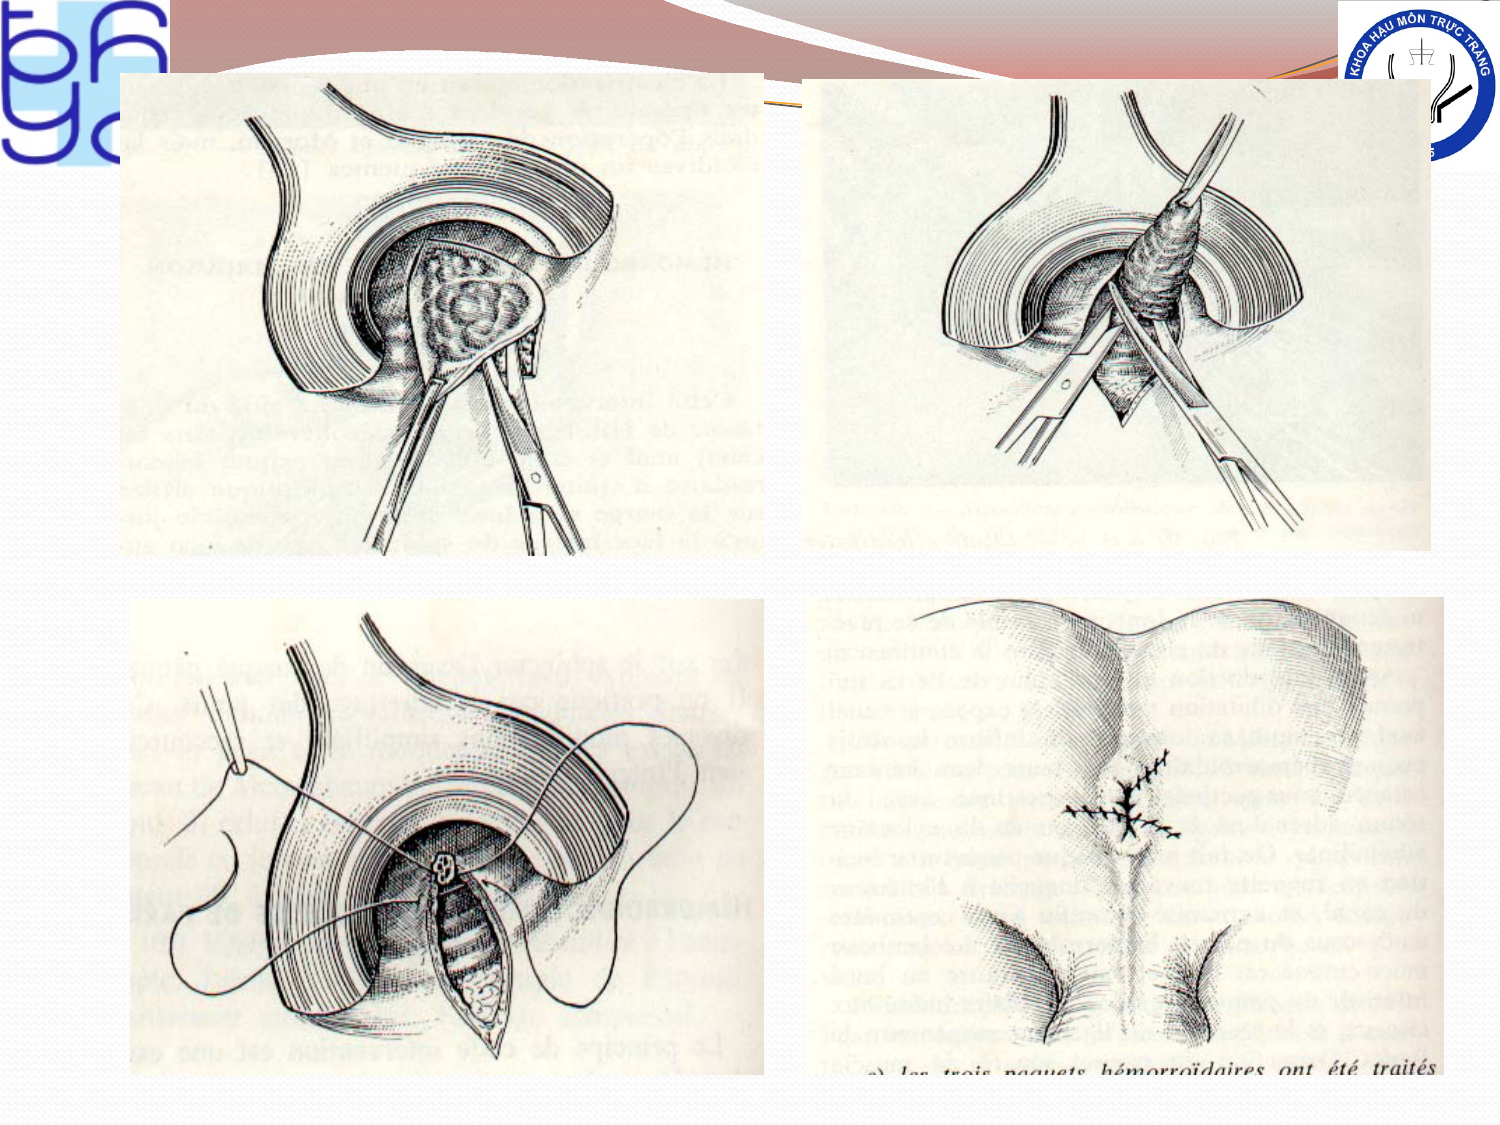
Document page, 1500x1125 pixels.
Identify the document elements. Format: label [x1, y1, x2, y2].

picture [806, 596, 1444, 1075]
picture [0, 0, 765, 556]
picture [129, 599, 764, 1076]
picture [802, 1, 1500, 551]
